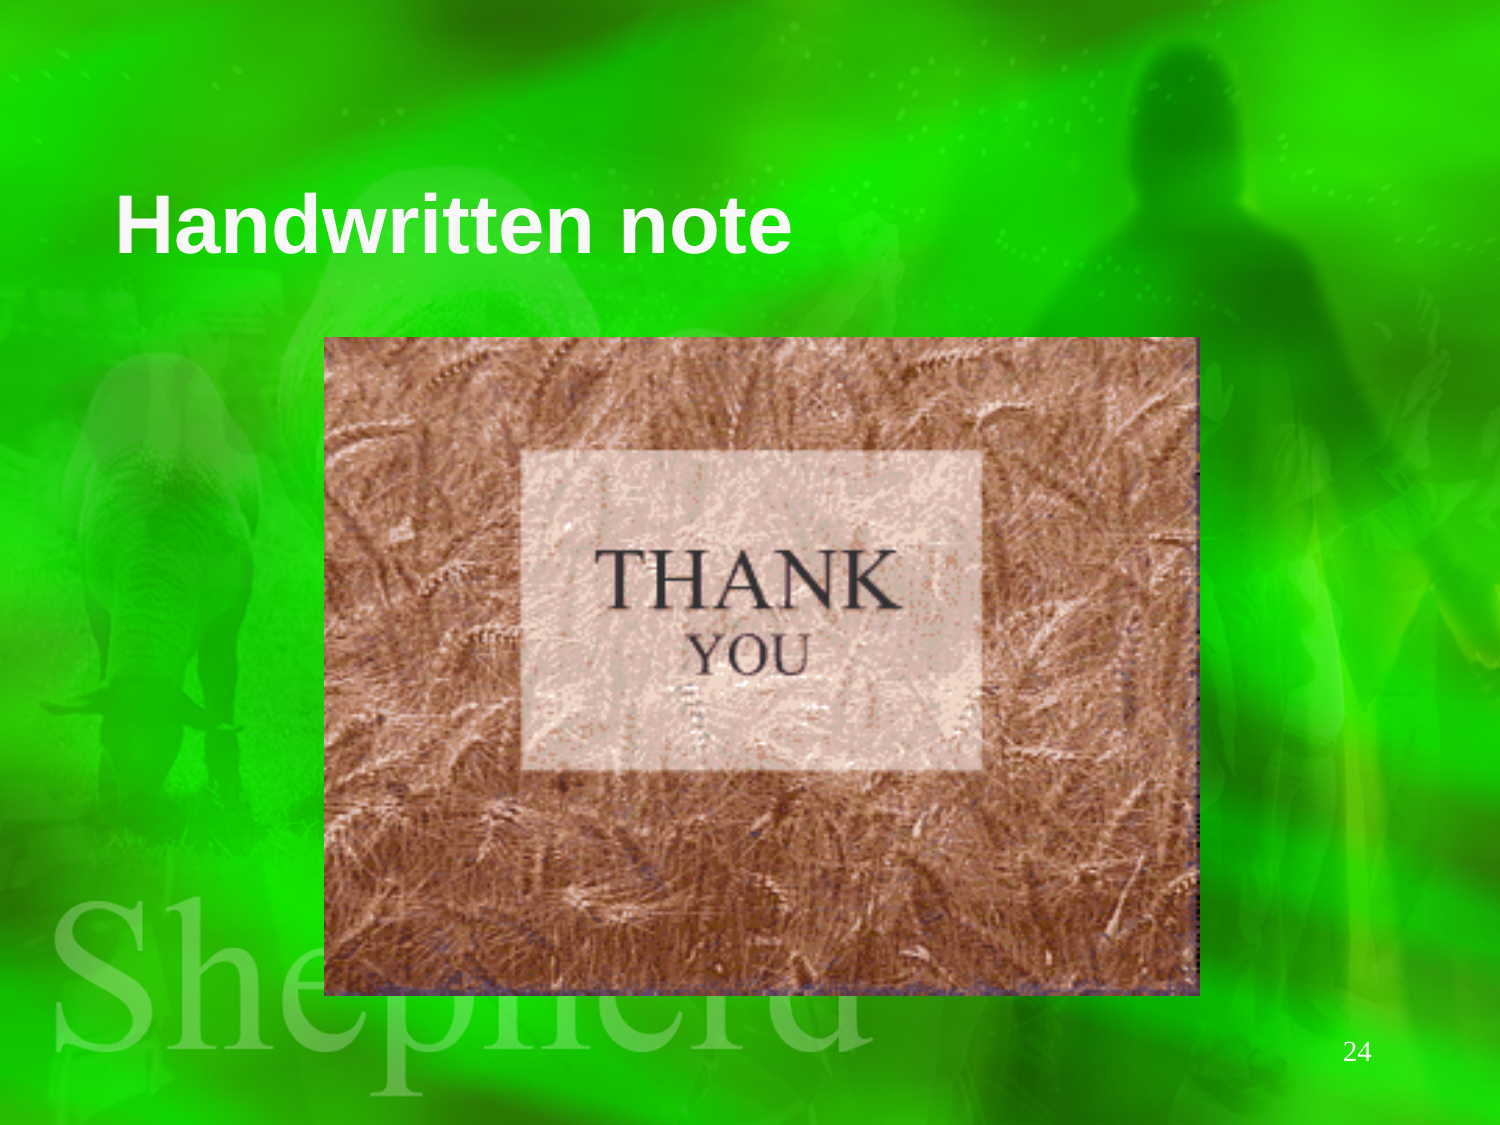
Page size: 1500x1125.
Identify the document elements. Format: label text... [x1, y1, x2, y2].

picture [0, 0, 1500, 1125]
text_box Handwritten note [99, 162, 975, 278]
slide_number 24 [1074, 1024, 1388, 1101]
